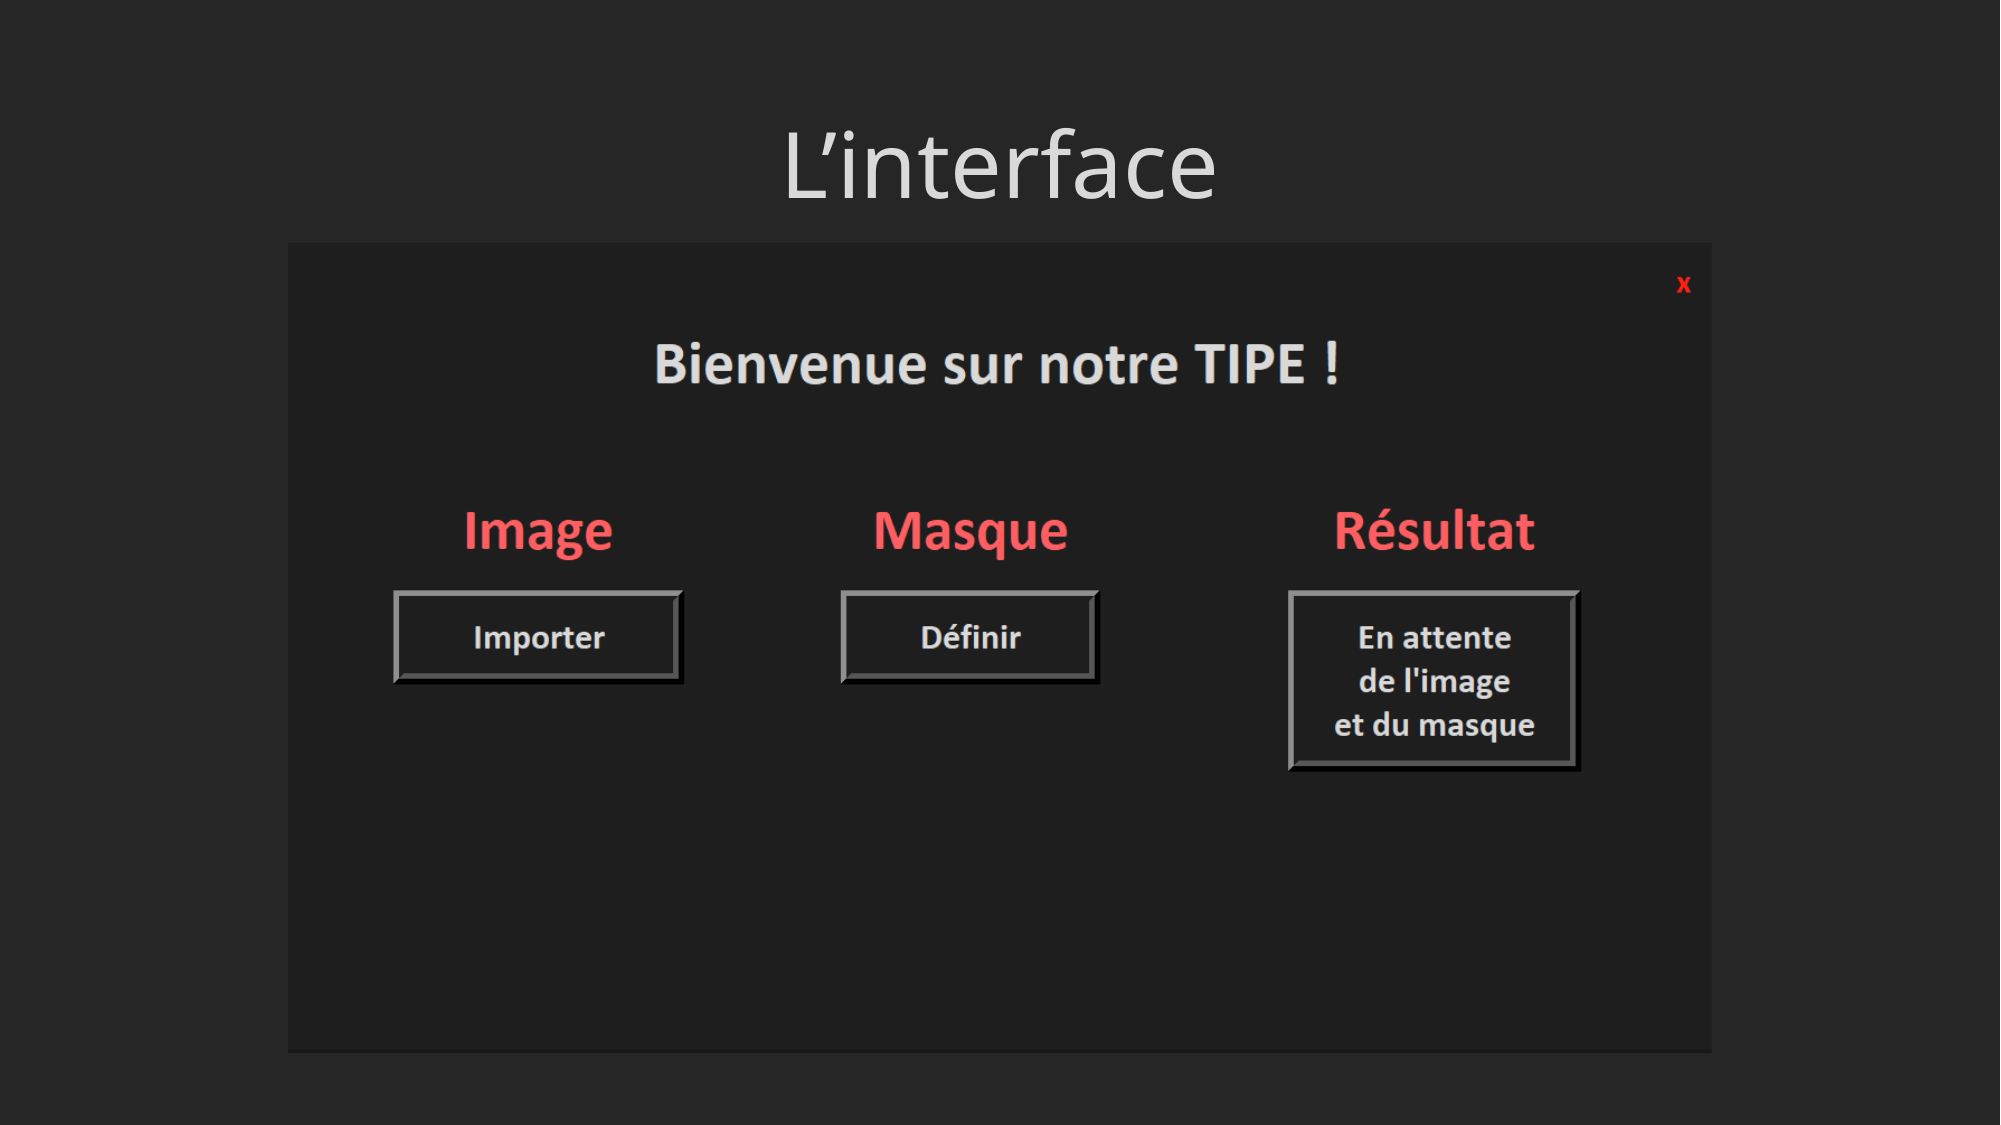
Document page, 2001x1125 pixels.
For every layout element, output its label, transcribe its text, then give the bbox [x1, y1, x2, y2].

picture [288, 243, 1712, 1053]
title L’interface [137, 59, 1863, 278]
